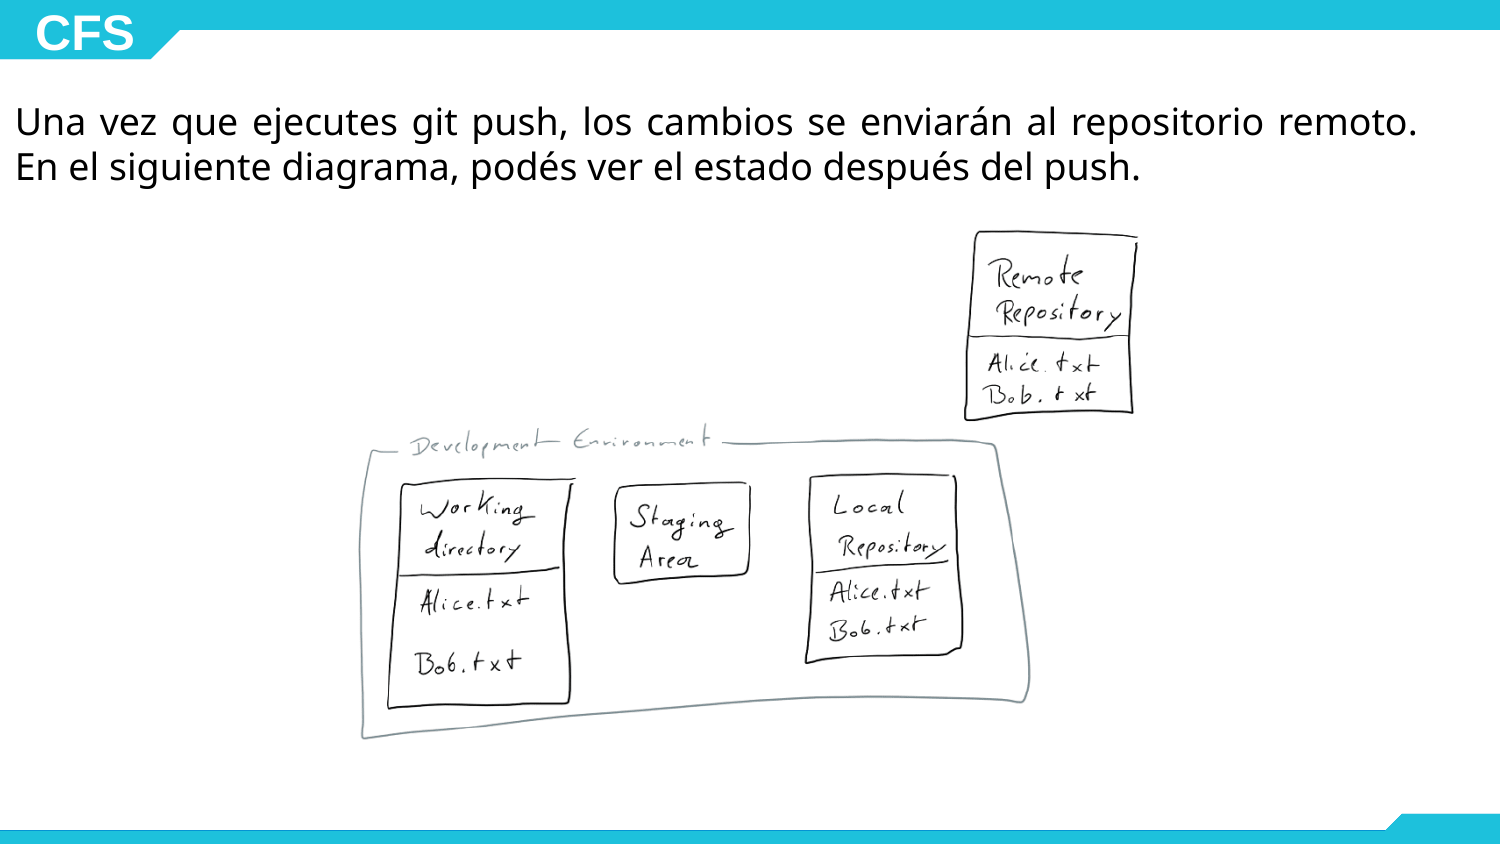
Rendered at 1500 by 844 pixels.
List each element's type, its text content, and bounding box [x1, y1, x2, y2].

picture [322, 193, 1178, 763]
text_box Una vez que ejecutes git push, los cambios se enviarán al repositorio remoto. En el siguiente diagrama, podés ver el estado después del push. [0, 82, 1434, 203]
